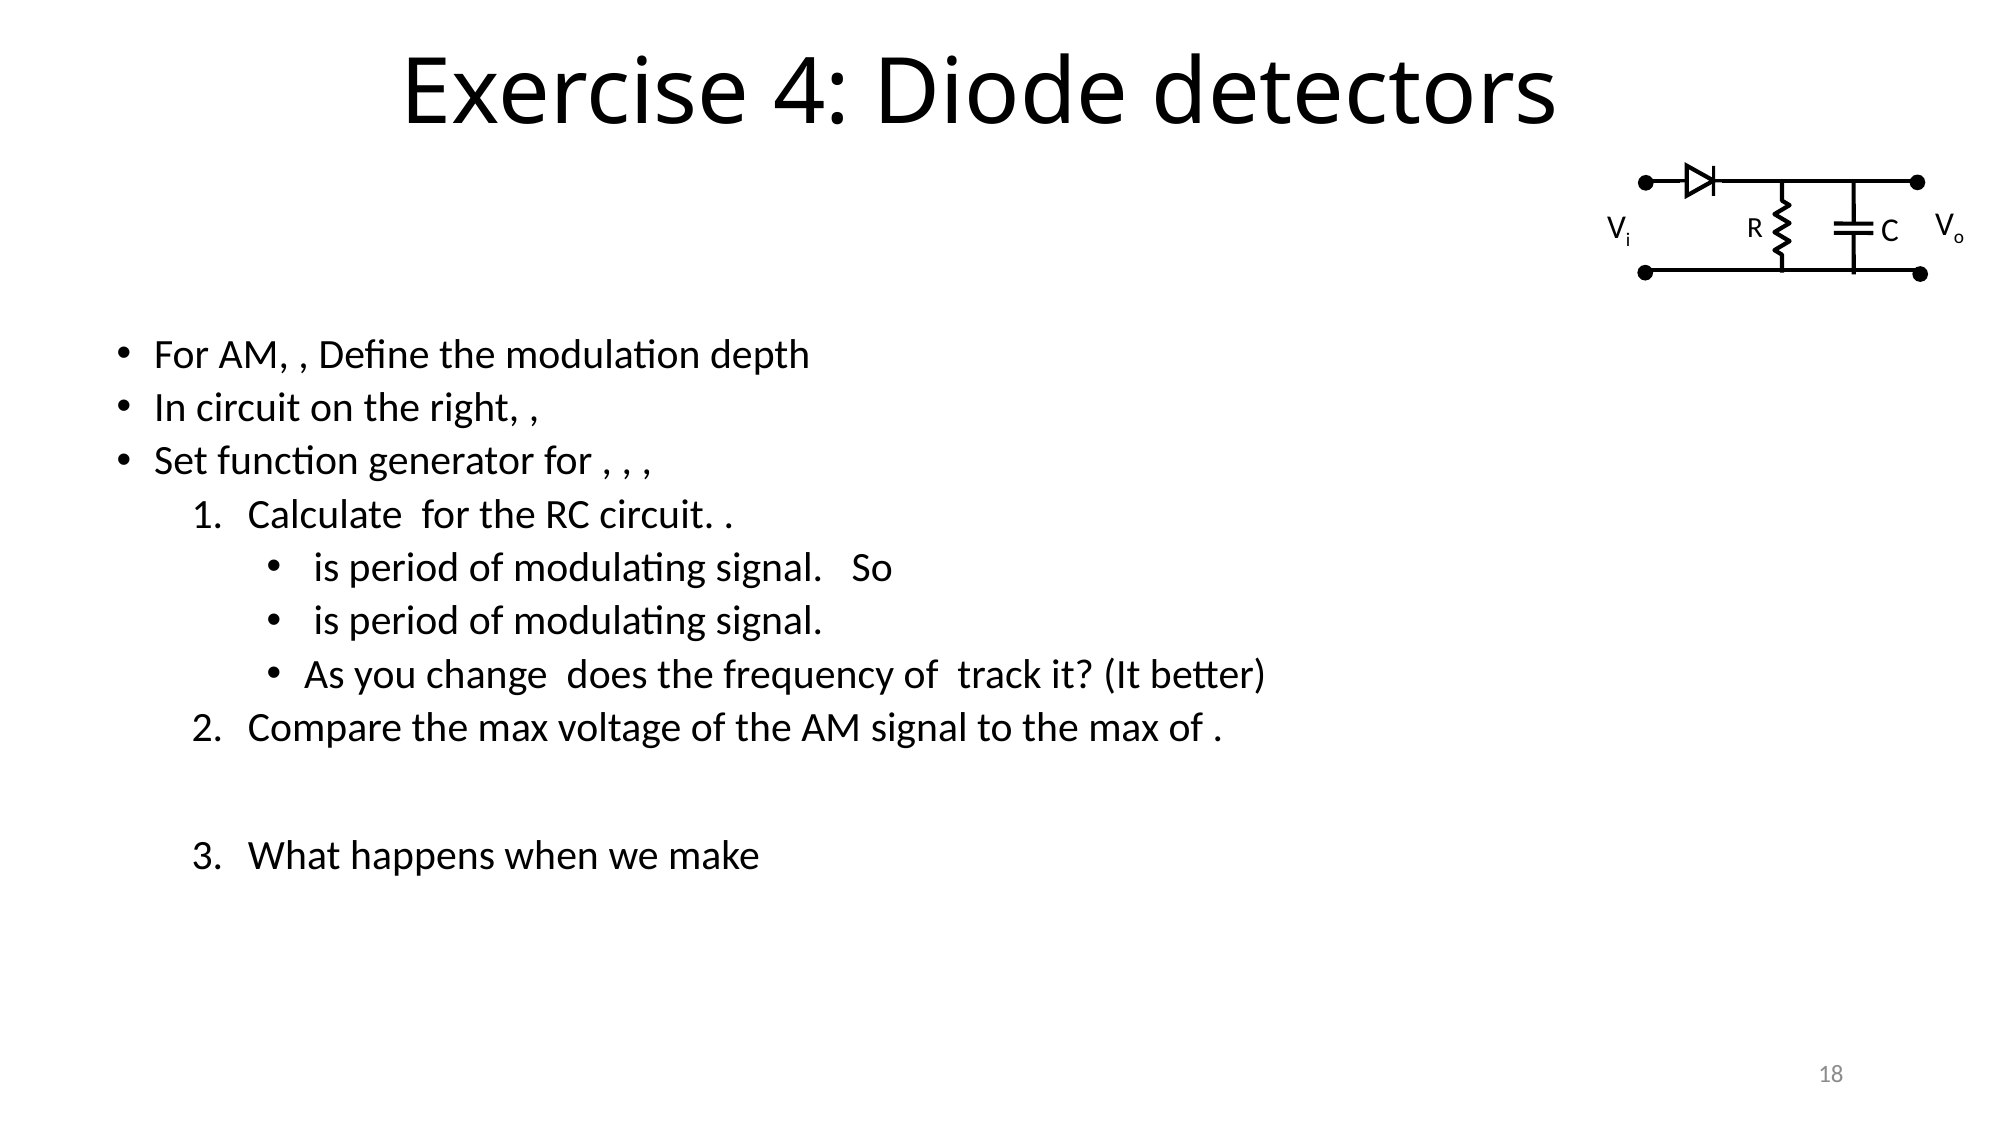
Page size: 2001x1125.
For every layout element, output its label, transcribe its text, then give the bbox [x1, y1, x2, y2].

title Exercise 4: Diode detectors [117, 22, 1843, 165]
slide_number 18 [1408, 1042, 1859, 1103]
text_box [1592, 165, 1983, 290]
